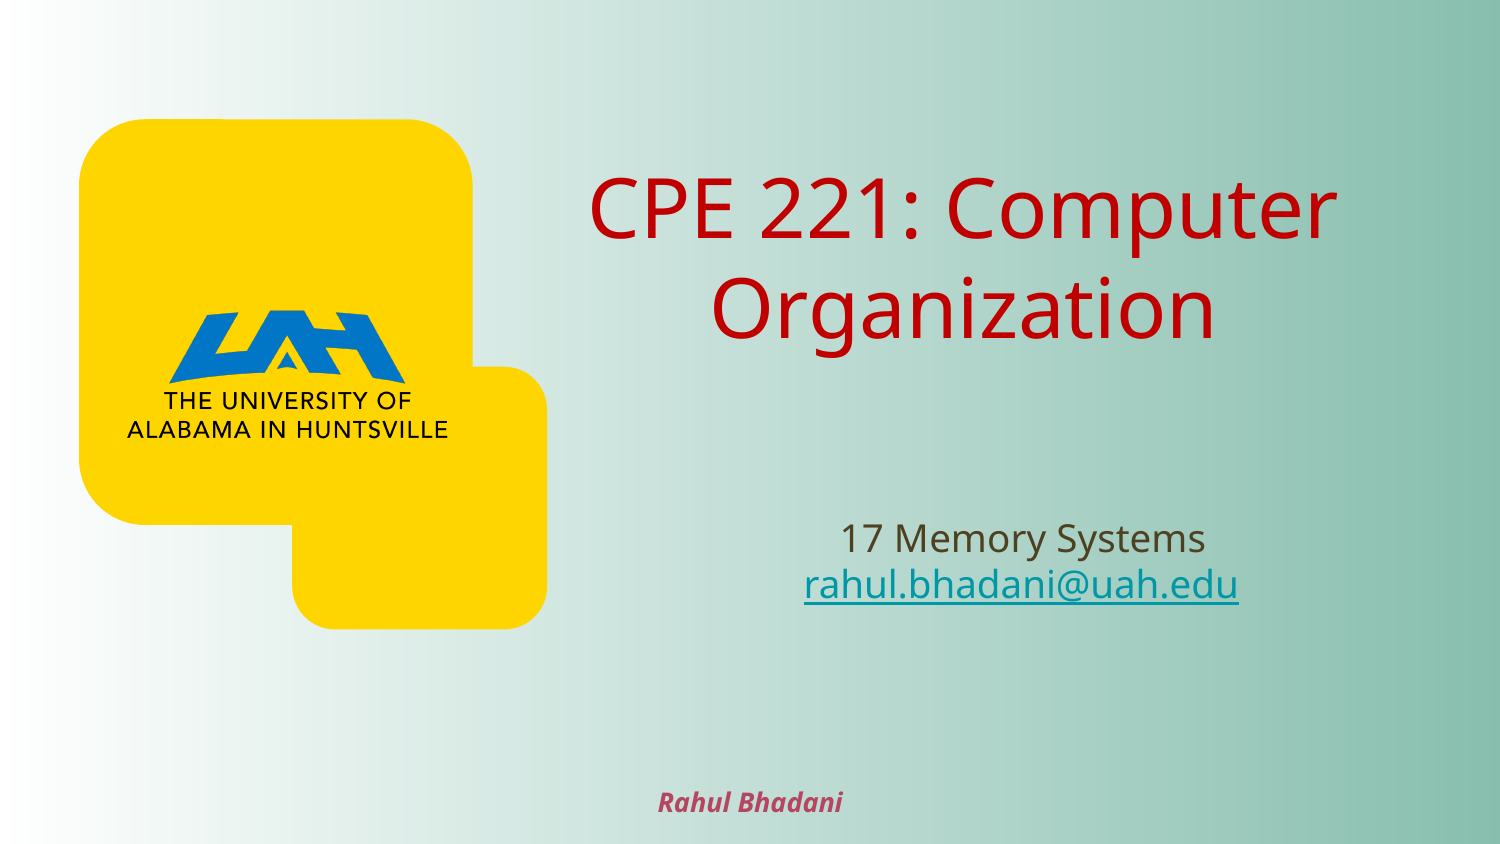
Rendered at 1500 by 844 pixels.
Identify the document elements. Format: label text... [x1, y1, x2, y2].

picture [125, 309, 448, 440]
title CPE 221: Computer Organization [502, 36, 1425, 370]
subtitle 17 Memory Systems rahul.bhadani@uah.edu [546, 498, 1500, 629]
